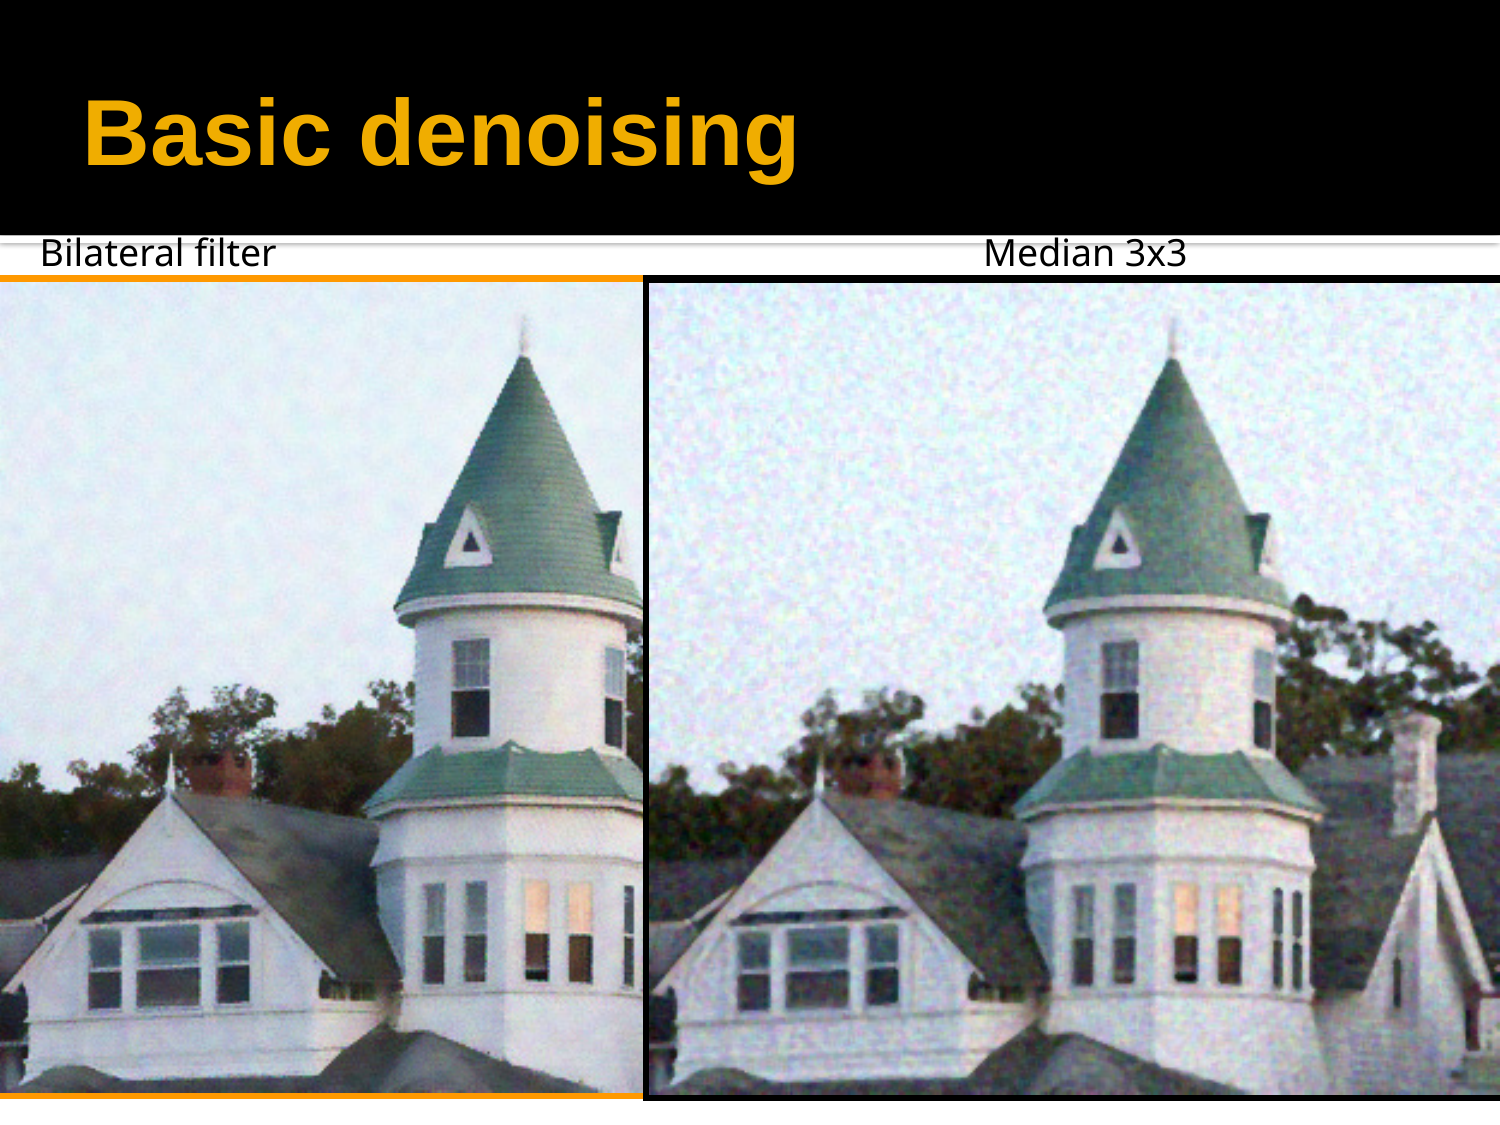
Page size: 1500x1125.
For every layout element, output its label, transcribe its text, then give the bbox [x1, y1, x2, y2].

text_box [649, 221, 1500, 1095]
title Basic denoising [74, 24, 1426, 232]
text_box Bilateral filter [24, 221, 292, 279]
picture [0, 281, 649, 1094]
